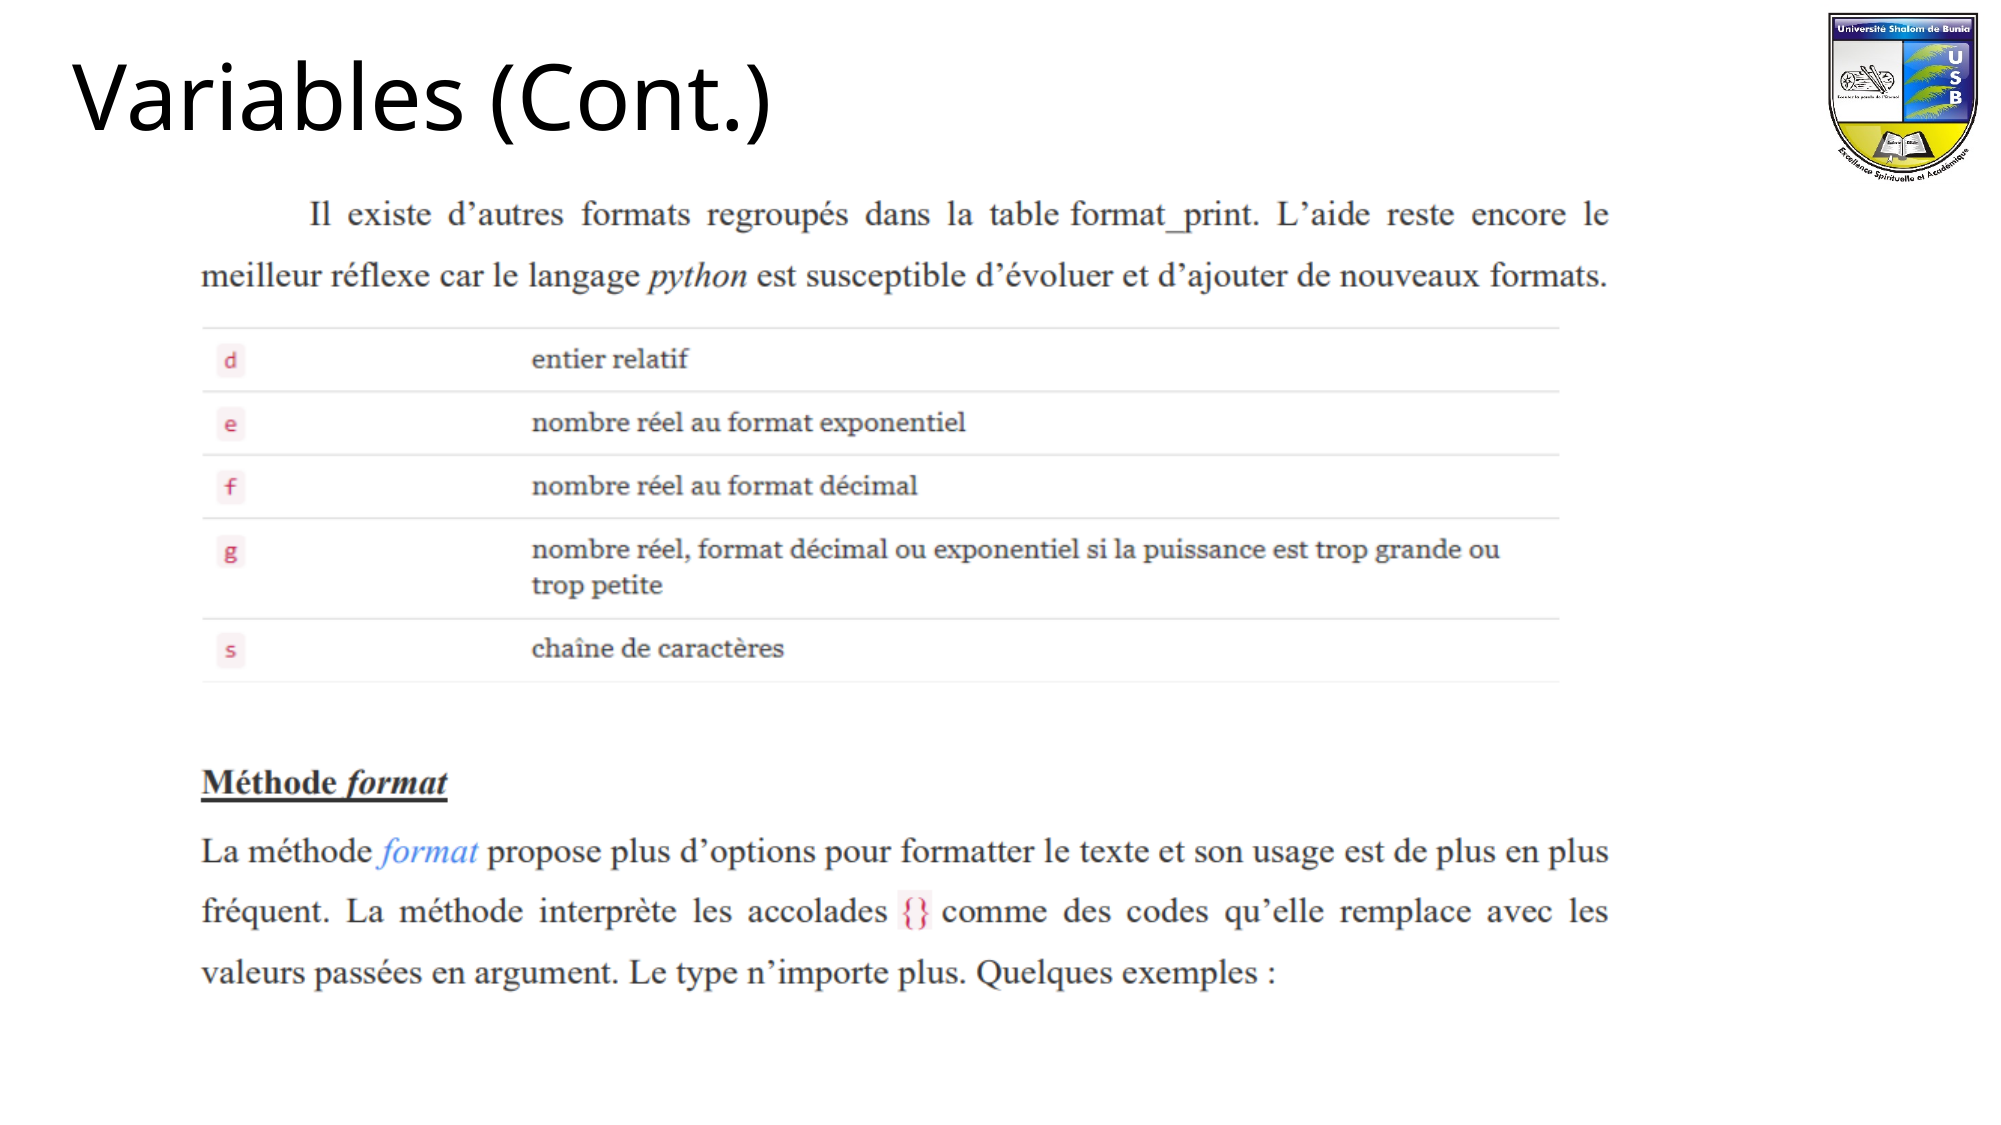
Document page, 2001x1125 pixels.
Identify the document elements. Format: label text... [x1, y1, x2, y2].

picture [1820, 4, 1985, 184]
picture [135, 183, 1680, 1013]
title Variables (Cont.) [57, 19, 1783, 184]
